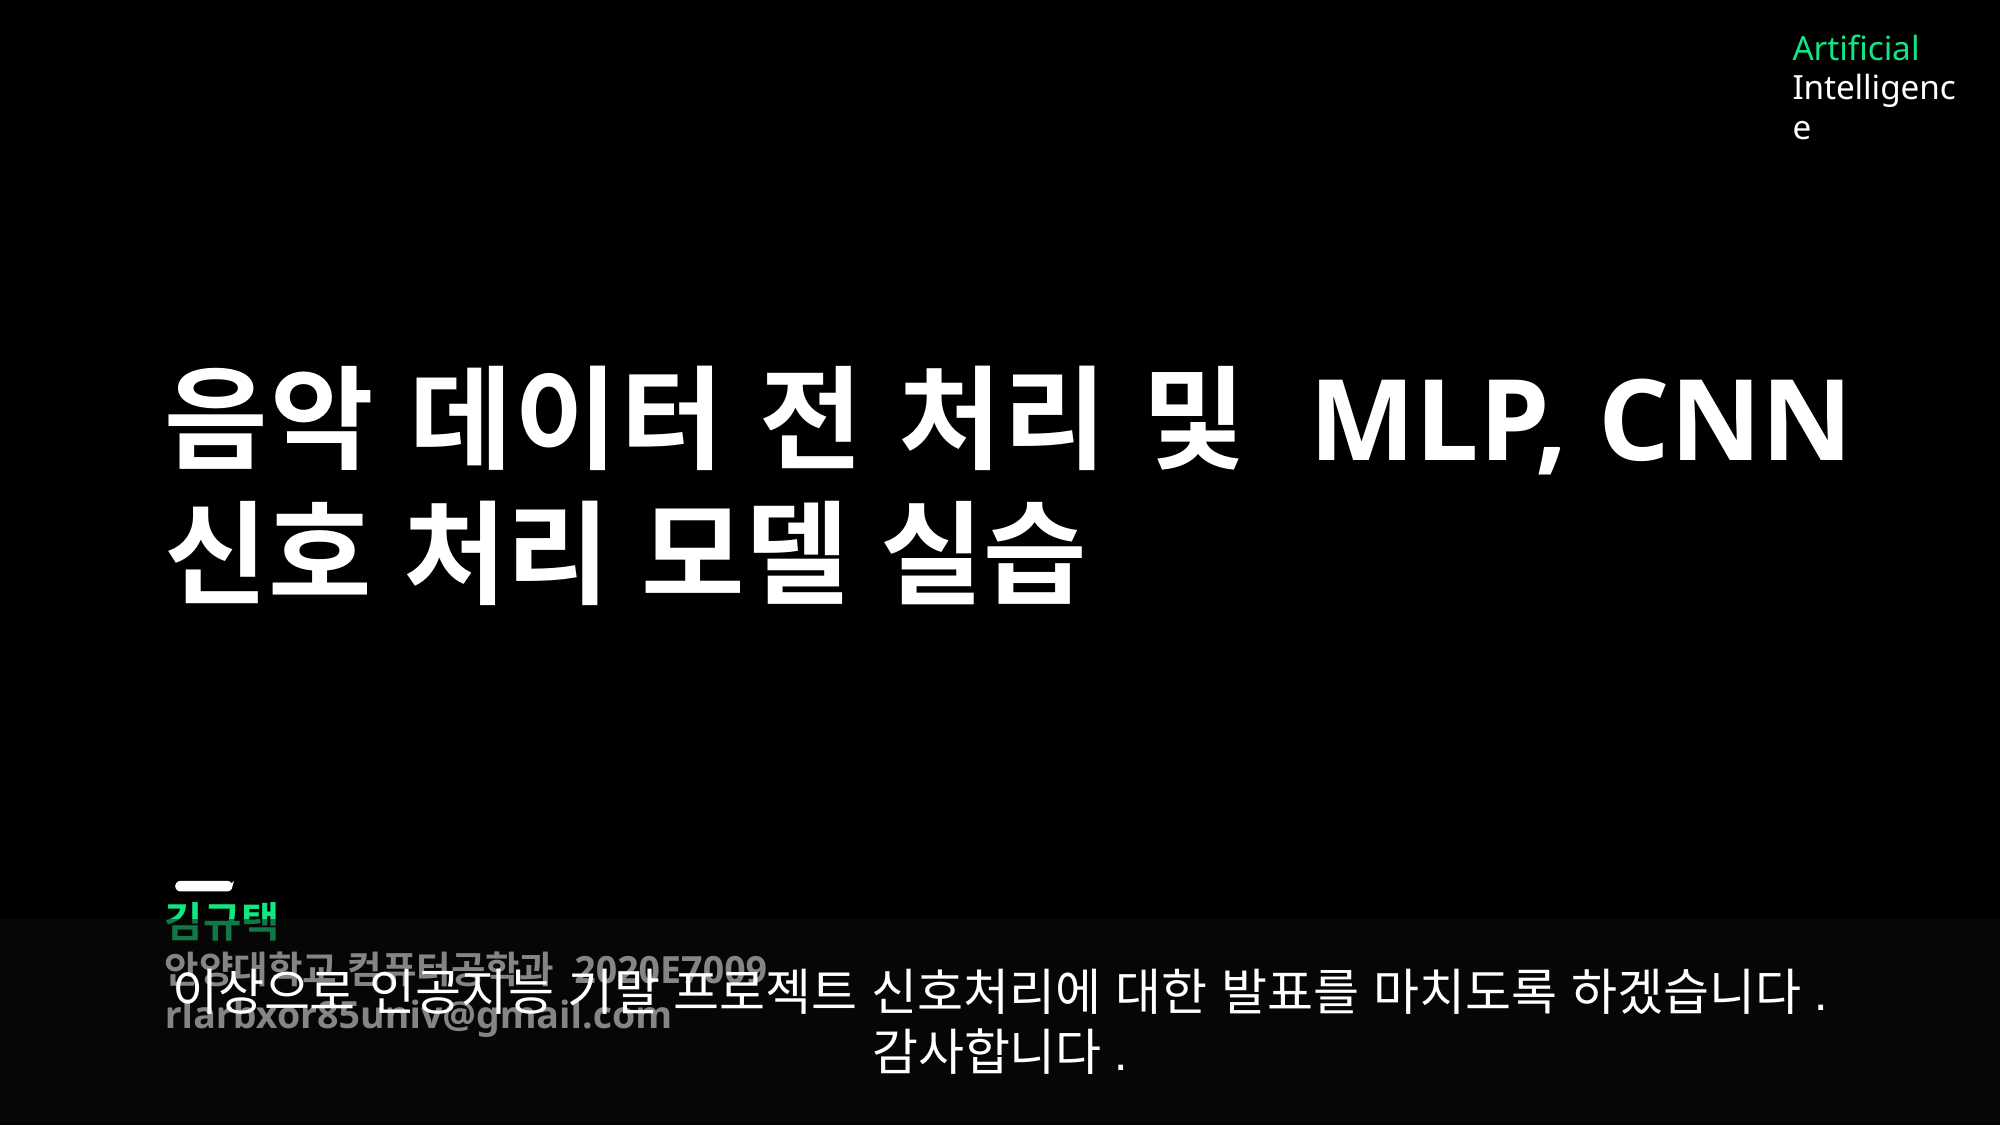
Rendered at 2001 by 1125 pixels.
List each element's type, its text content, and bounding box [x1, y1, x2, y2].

text_box 김규택 안양대학교 컴퓨터공학과 2020E7009 rlarbxor85univ@gmail.com [149, 847, 966, 918]
text_box [175, 880, 234, 892]
text_box Artificial Intelligence [1776, 18, 1987, 158]
text_box 이상으로 인공지능 기말 프로젝트 신호처리에 대한 발표를 마치도록 하겠습니다. 감사합니다. [0, 918, 2000, 1124]
text_box 음악 데이터 전 처리 및 MLP, CNN 신호 처리 모델 실습 [149, 255, 1869, 711]
